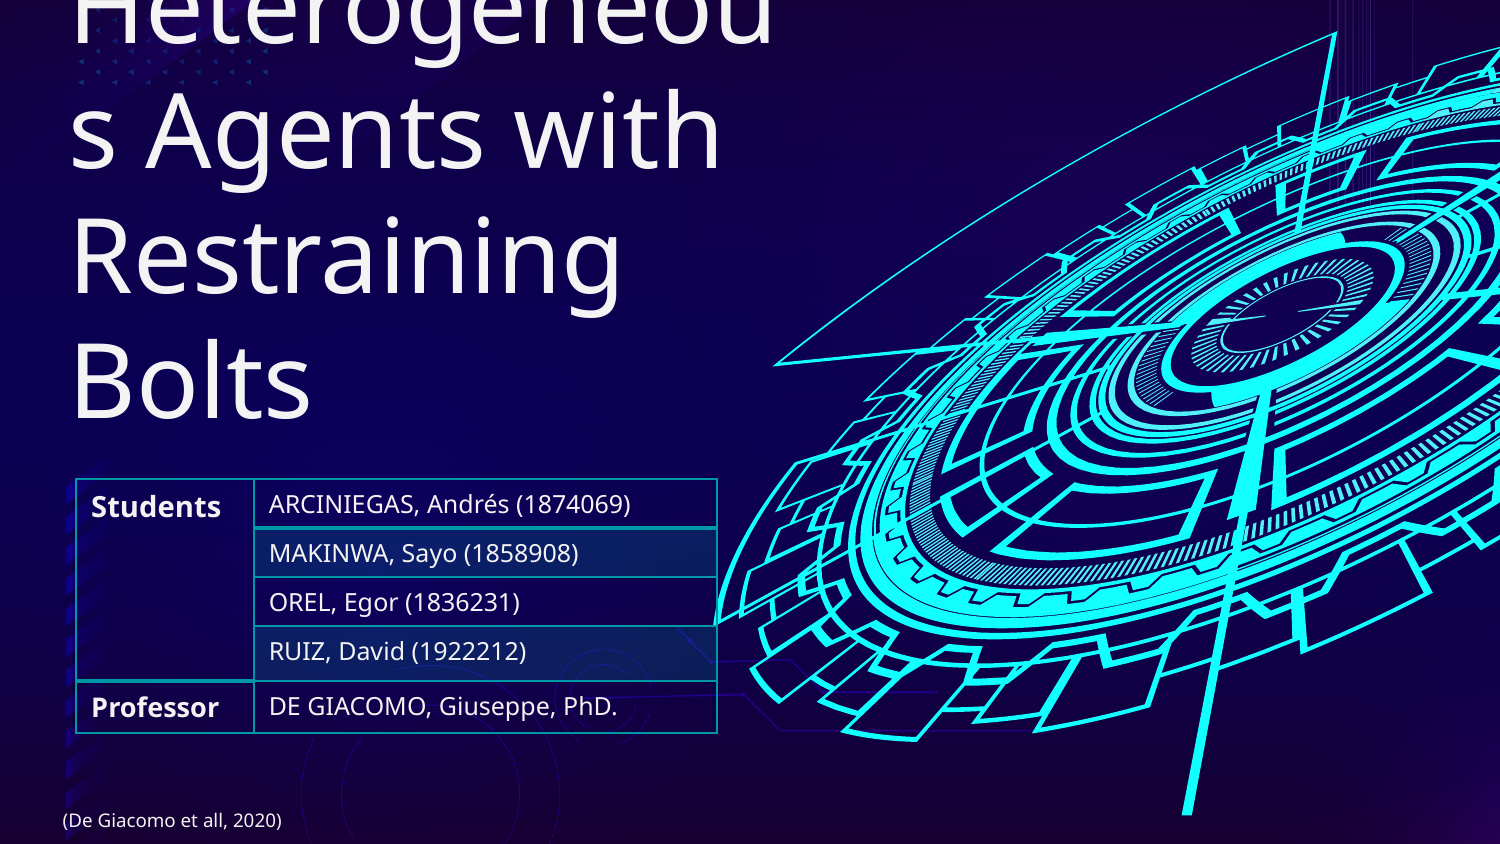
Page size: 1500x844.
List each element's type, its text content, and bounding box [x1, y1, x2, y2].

title Imitation Learning over Heterogeneous Agents with Restraining Bolts [53, 42, 707, 455]
picture [0, 0, 1500, 844]
table_cell Professor [77, 683, 253, 732]
text_box (De Giacomo et all, 2020) [48, 801, 297, 839]
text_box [712, 27, 1500, 816]
table_header ARCINIEGAS, Andrés (1874069) [255, 480, 707, 526]
table_cell DE GIACOMO, Giuseppe, PhD. [255, 682, 707, 732]
table_cell OREL, Egor (1836231) [255, 578, 707, 625]
table_cell RUIZ, David (1922212) [255, 627, 707, 680]
table_cell MAKINWA, Sayo (1858908) [255, 530, 707, 576]
table_header Students [77, 480, 253, 679]
